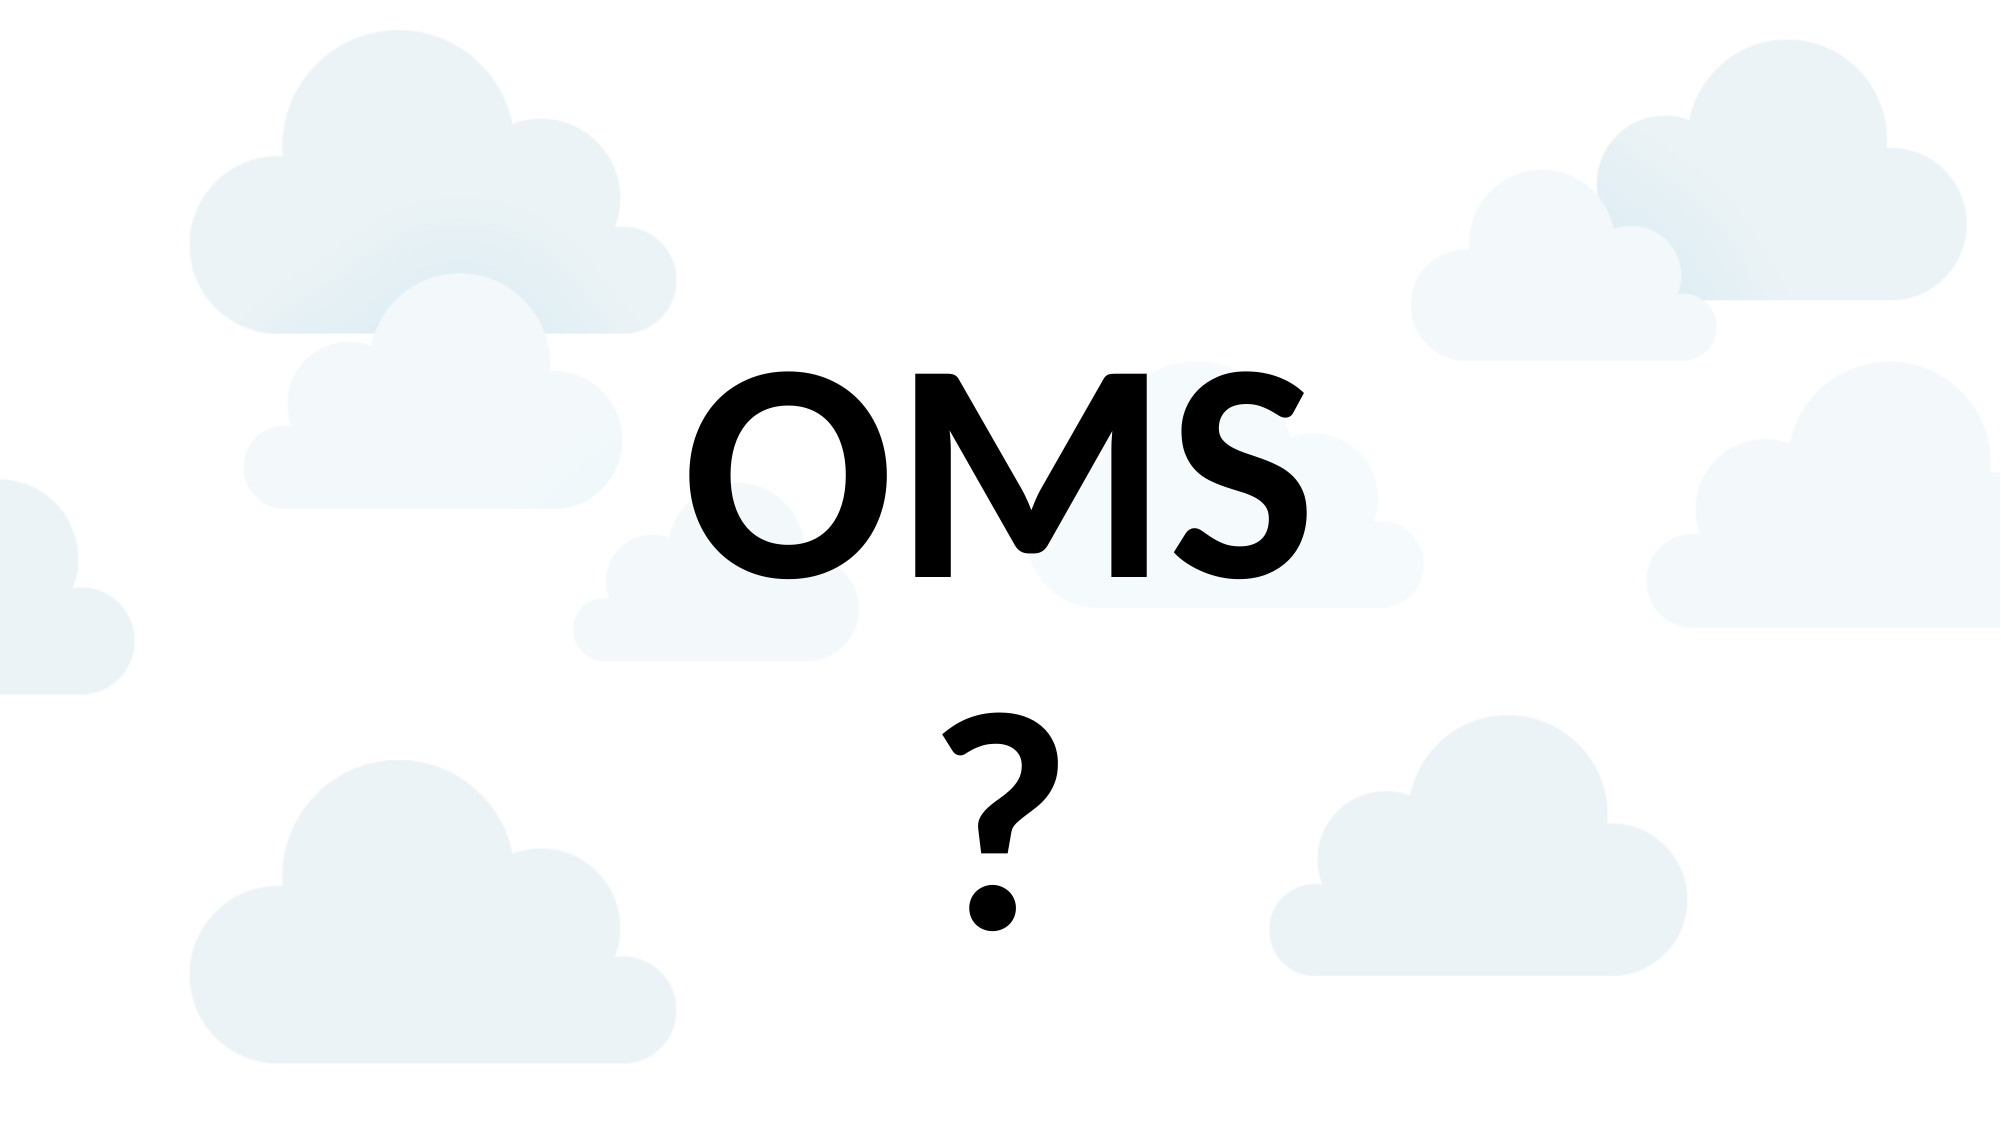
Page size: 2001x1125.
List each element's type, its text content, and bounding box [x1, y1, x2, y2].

list OMS ? [137, 299, 1863, 1014]
picture [0, 0, 2001, 1125]
